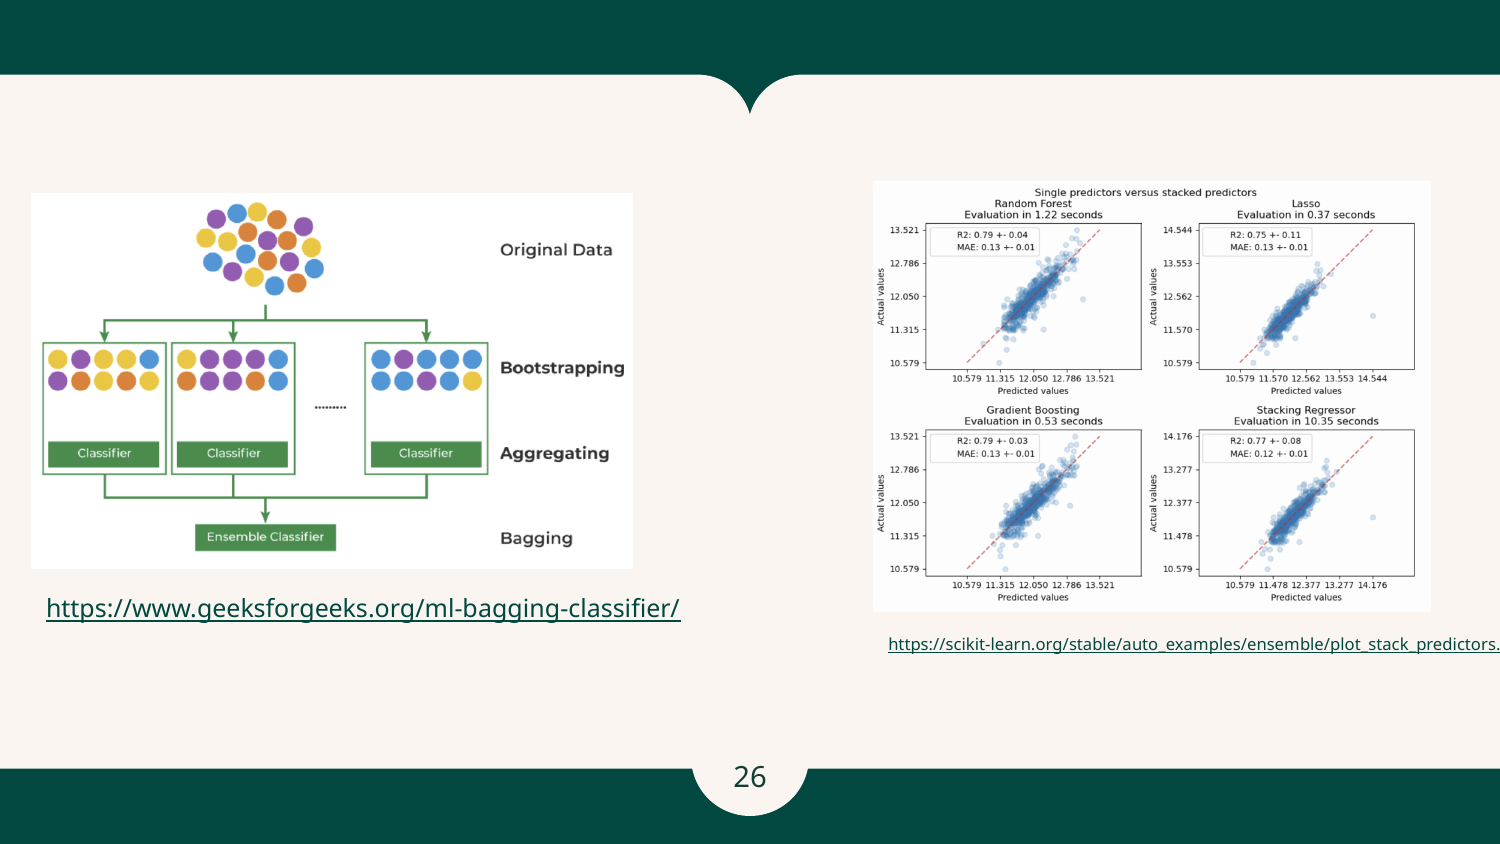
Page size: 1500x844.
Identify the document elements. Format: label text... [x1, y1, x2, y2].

picture [873, 180, 1431, 612]
picture [30, 193, 633, 570]
text_box https://scikit-learn.org/stable/auto_examples/ensemble/plot_stack_predictors.html [873, 619, 1500, 703]
text_box https://www.geeksforgeeks.org/ml-bagging-classifier/ [31, 578, 873, 672]
